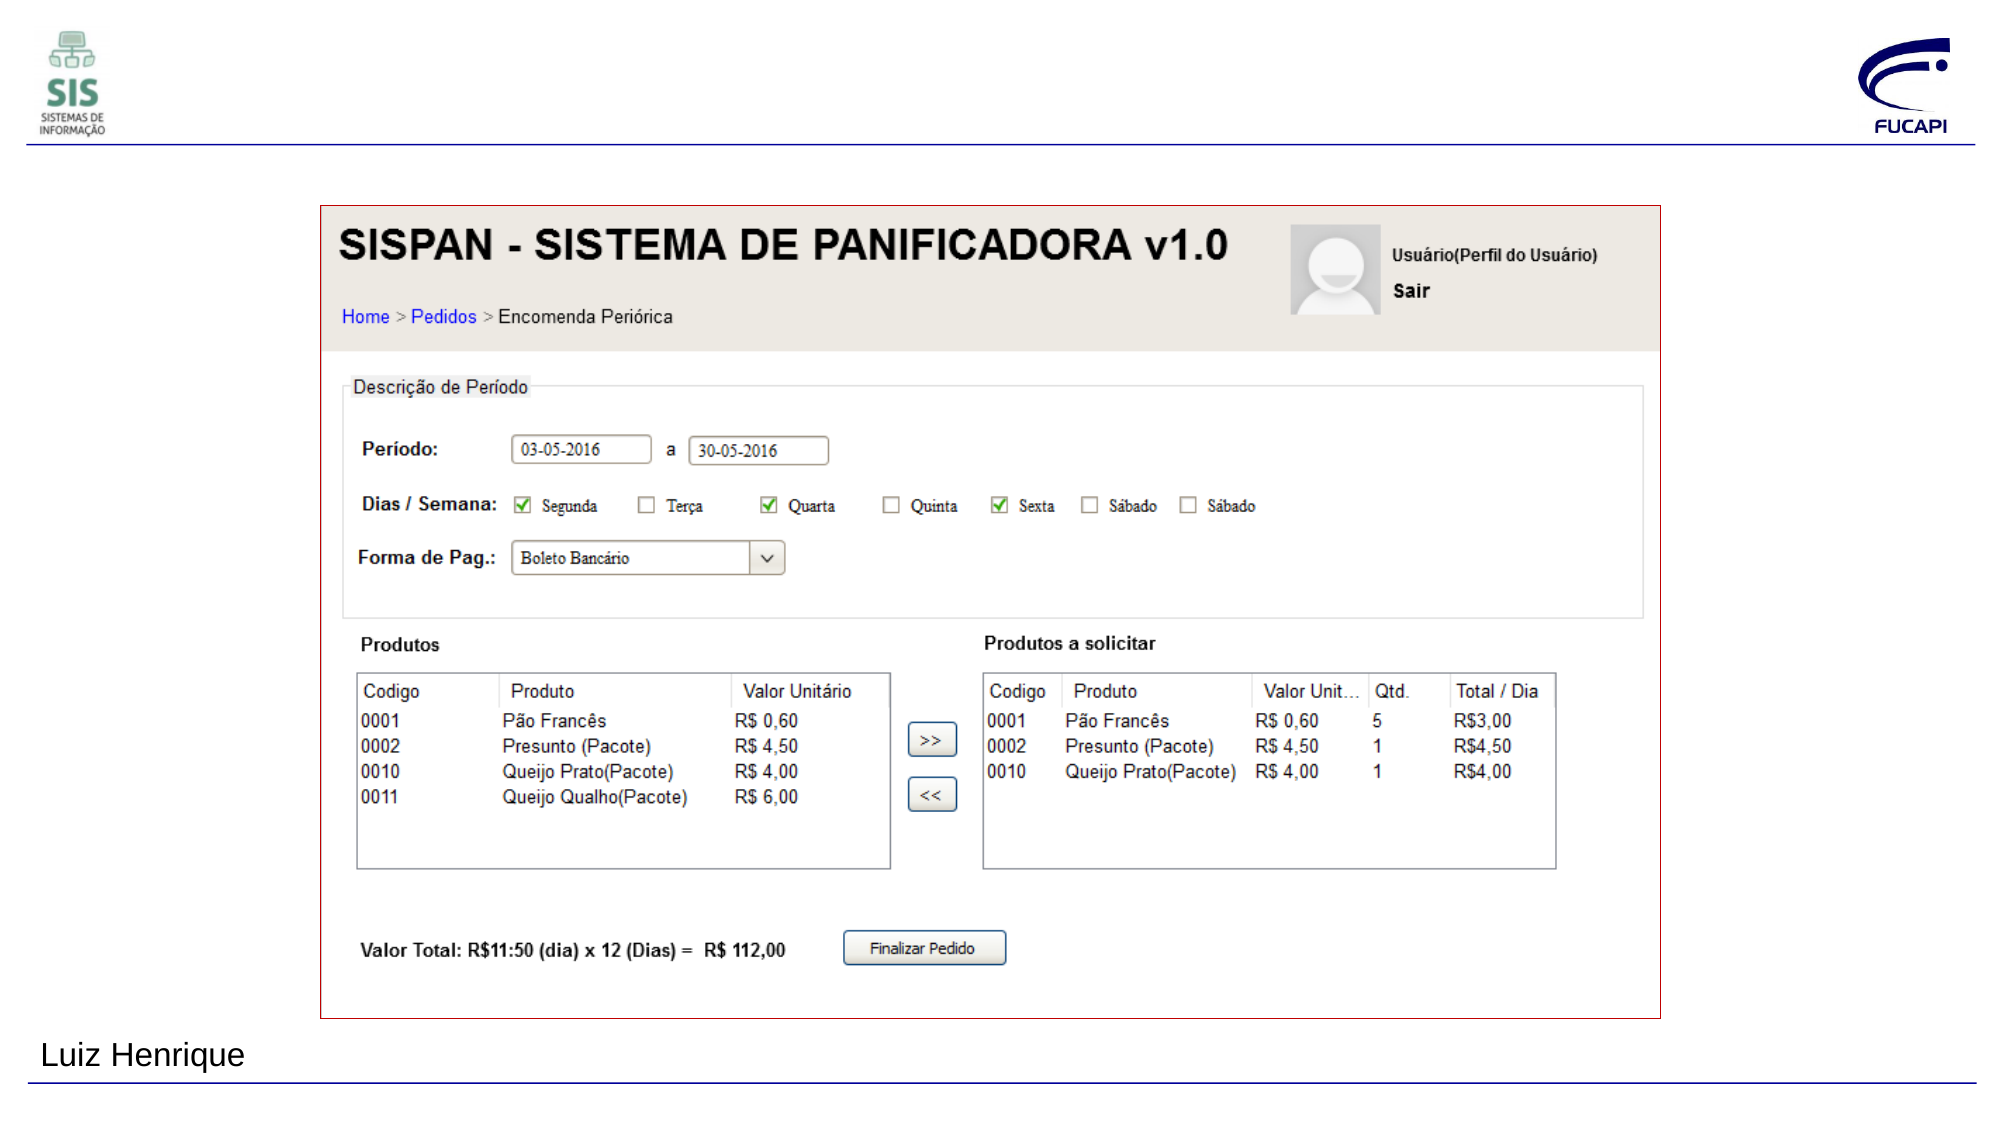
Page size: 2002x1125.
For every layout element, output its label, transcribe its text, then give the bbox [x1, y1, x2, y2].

text_box Luiz Henrique [25, 1025, 442, 1081]
picture [320, 205, 1661, 1019]
picture [33, 24, 111, 139]
picture [1858, 38, 1950, 133]
